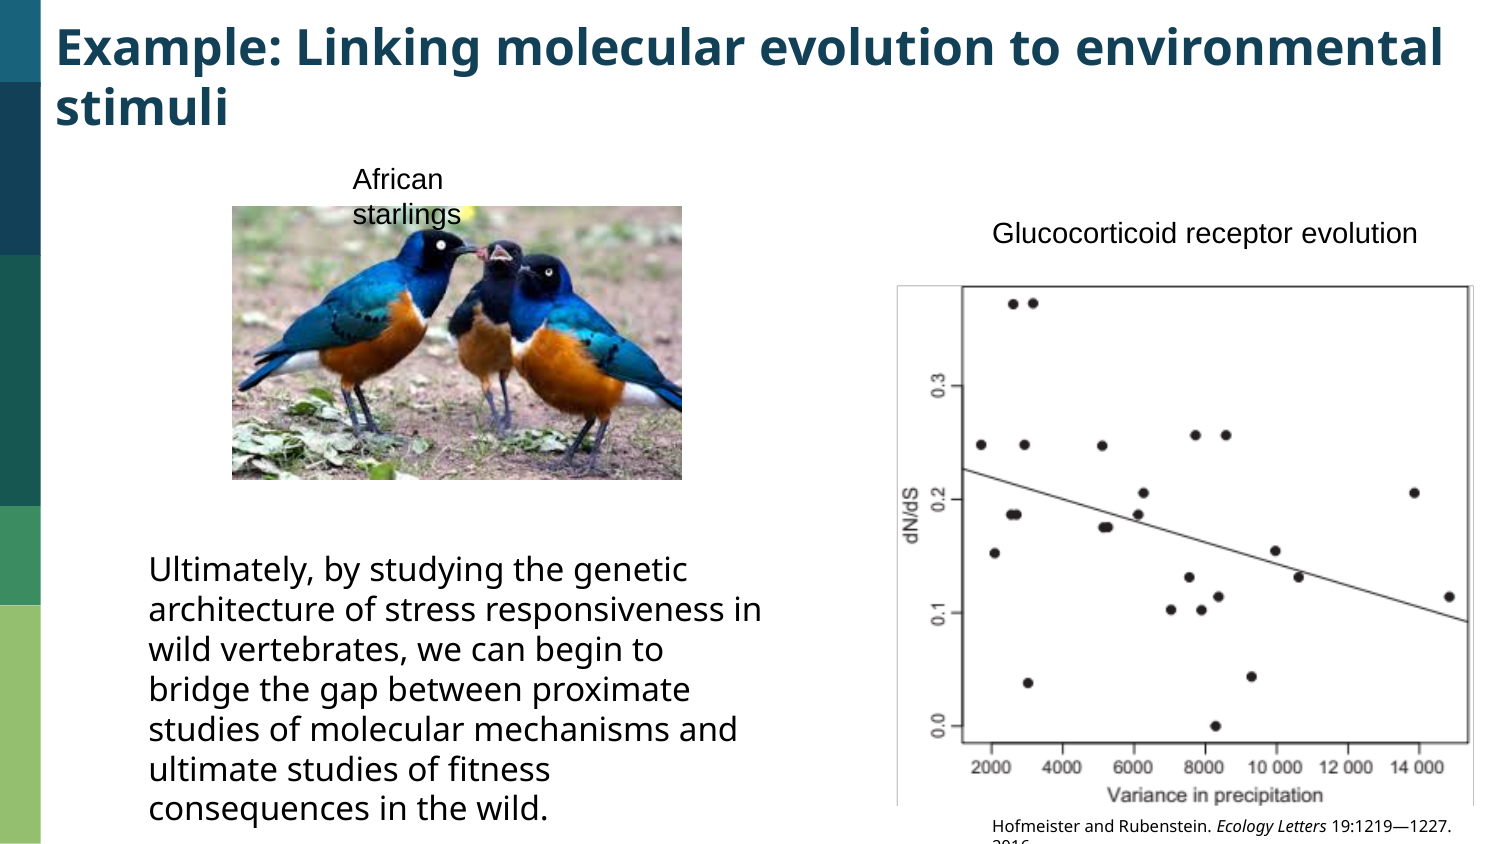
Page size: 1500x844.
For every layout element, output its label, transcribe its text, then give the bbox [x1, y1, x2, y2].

text_box African starlings [337, 153, 576, 204]
text_box Example: Linking molecular evolution to environmental stimuli [40, 0, 1500, 146]
text_box Ultimately, by studying the genetic architecture of stress responsiveness in wild vertebrates, we can begin to bridge the gap between proximate studies of molecular mechanisms and ultimate studies of fitness consequences in the wild. [133, 540, 780, 844]
picture [869, 261, 1500, 807]
picture [231, 206, 682, 480]
text_box Hofmeister and Rubenstein. Ecology Letters 19:1219—1227. 2016. [977, 812, 1500, 844]
text_box Glucocorticoid receptor evolution [977, 207, 1465, 257]
